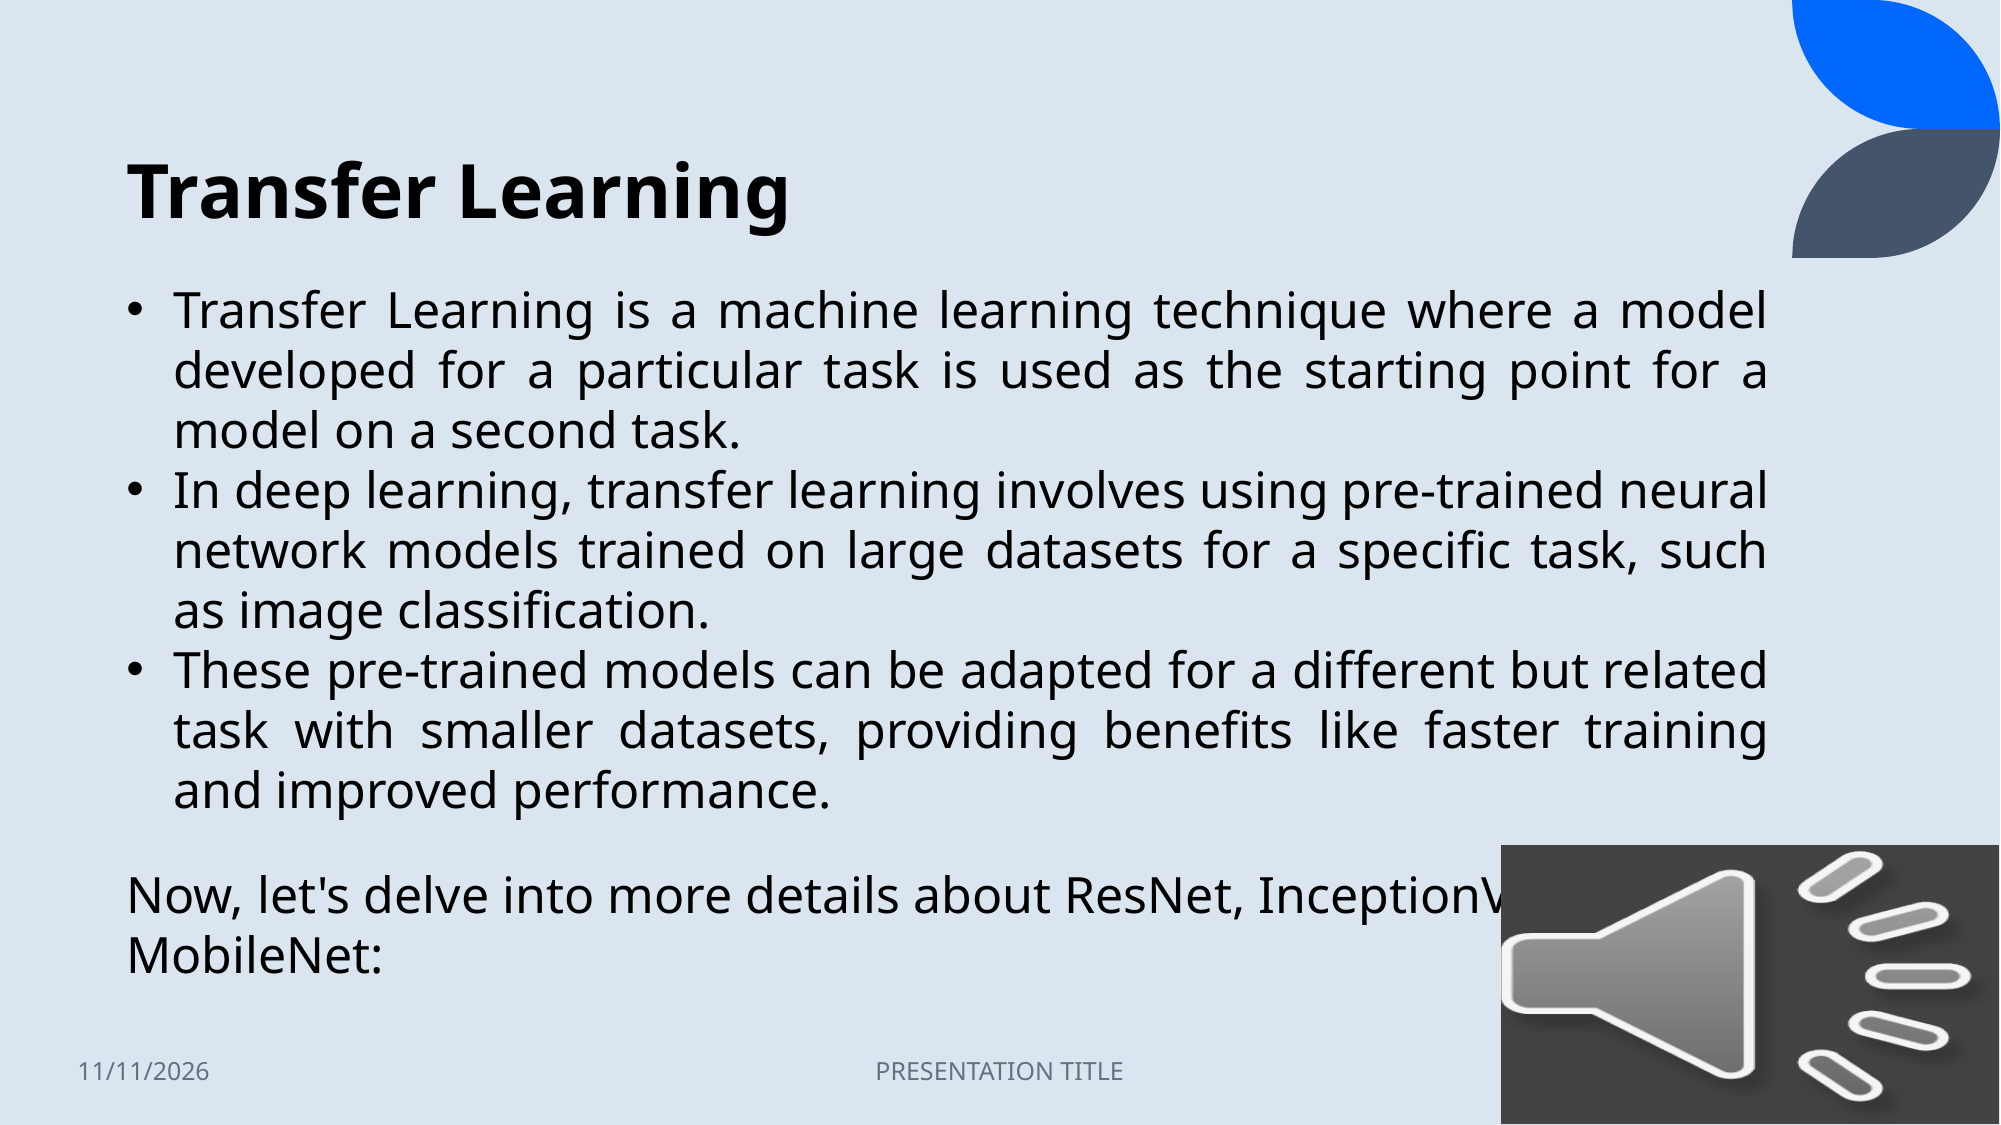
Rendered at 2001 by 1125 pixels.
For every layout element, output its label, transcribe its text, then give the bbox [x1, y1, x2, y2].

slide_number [62, 1042, 342, 1103]
footer PRESENTATION TITLE [662, 1042, 1338, 1103]
text_box Transfer Learning Transfer Learning is a machine learning technique where a model developed for a particular task is used as the starting point for a model on a second task. In deep learning, transfer learning involves using pre-trained neural network models trained on large datasets for a specific task, such as image classification. These pre-trained models can be adapted for a different but related task with smaller datasets, providing benefits like faster training and improved performance. Now, let's delve into more details about ResNet, InceptionV3, and MobileNet: [111, 136, 1785, 1036]
picture [1499, 843, 2000, 1125]
